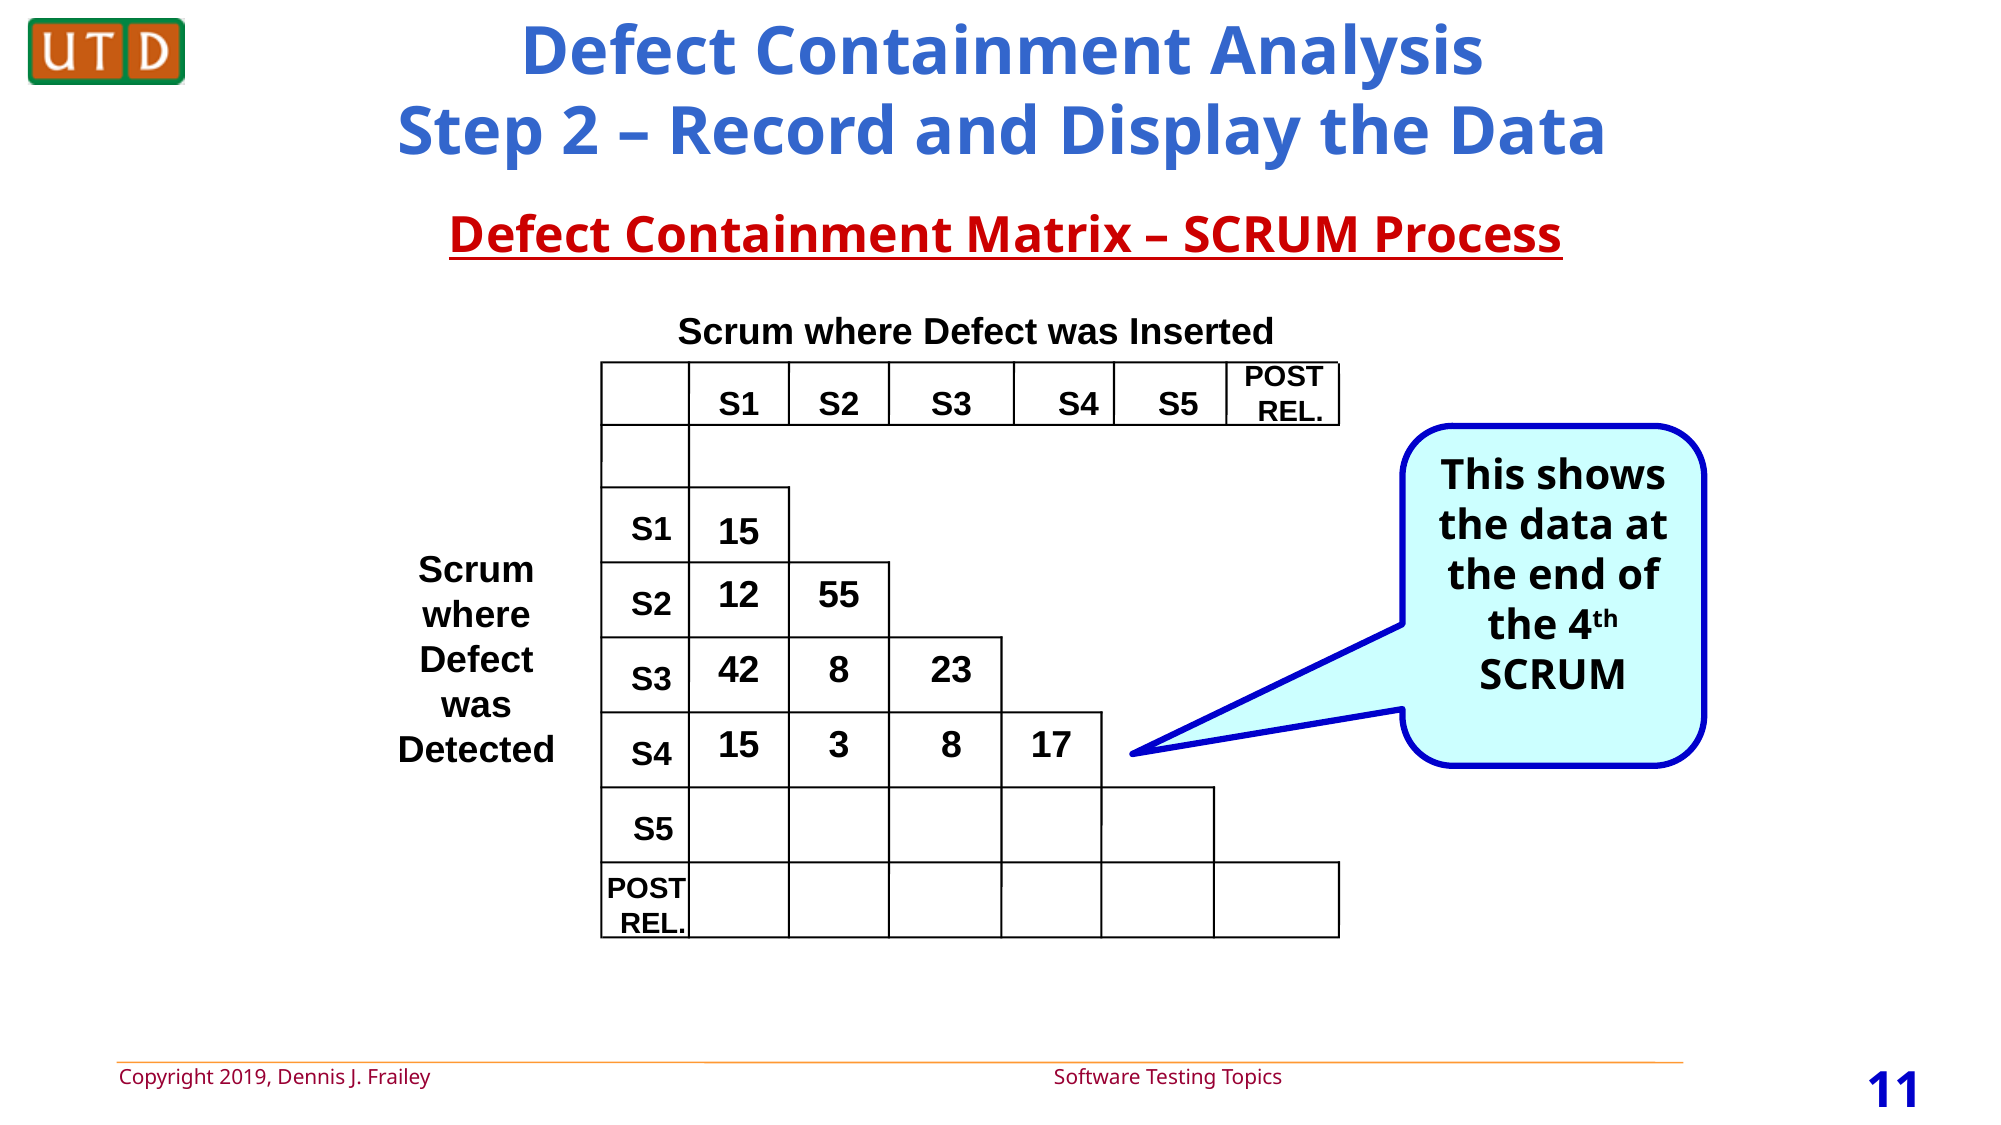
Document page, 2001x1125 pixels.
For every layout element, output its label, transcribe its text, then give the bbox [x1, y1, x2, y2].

text_box This shows the data at the end of the 4th SCRUM [1345, 425, 1705, 766]
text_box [376, 299, 1341, 949]
title Defect Containment Analysis Step 2 – Record and Display the Data [246, 7, 1760, 167]
text_box Defect Containment Matrix – SCRUM Process [320, 195, 1692, 271]
picture [27, 18, 185, 85]
